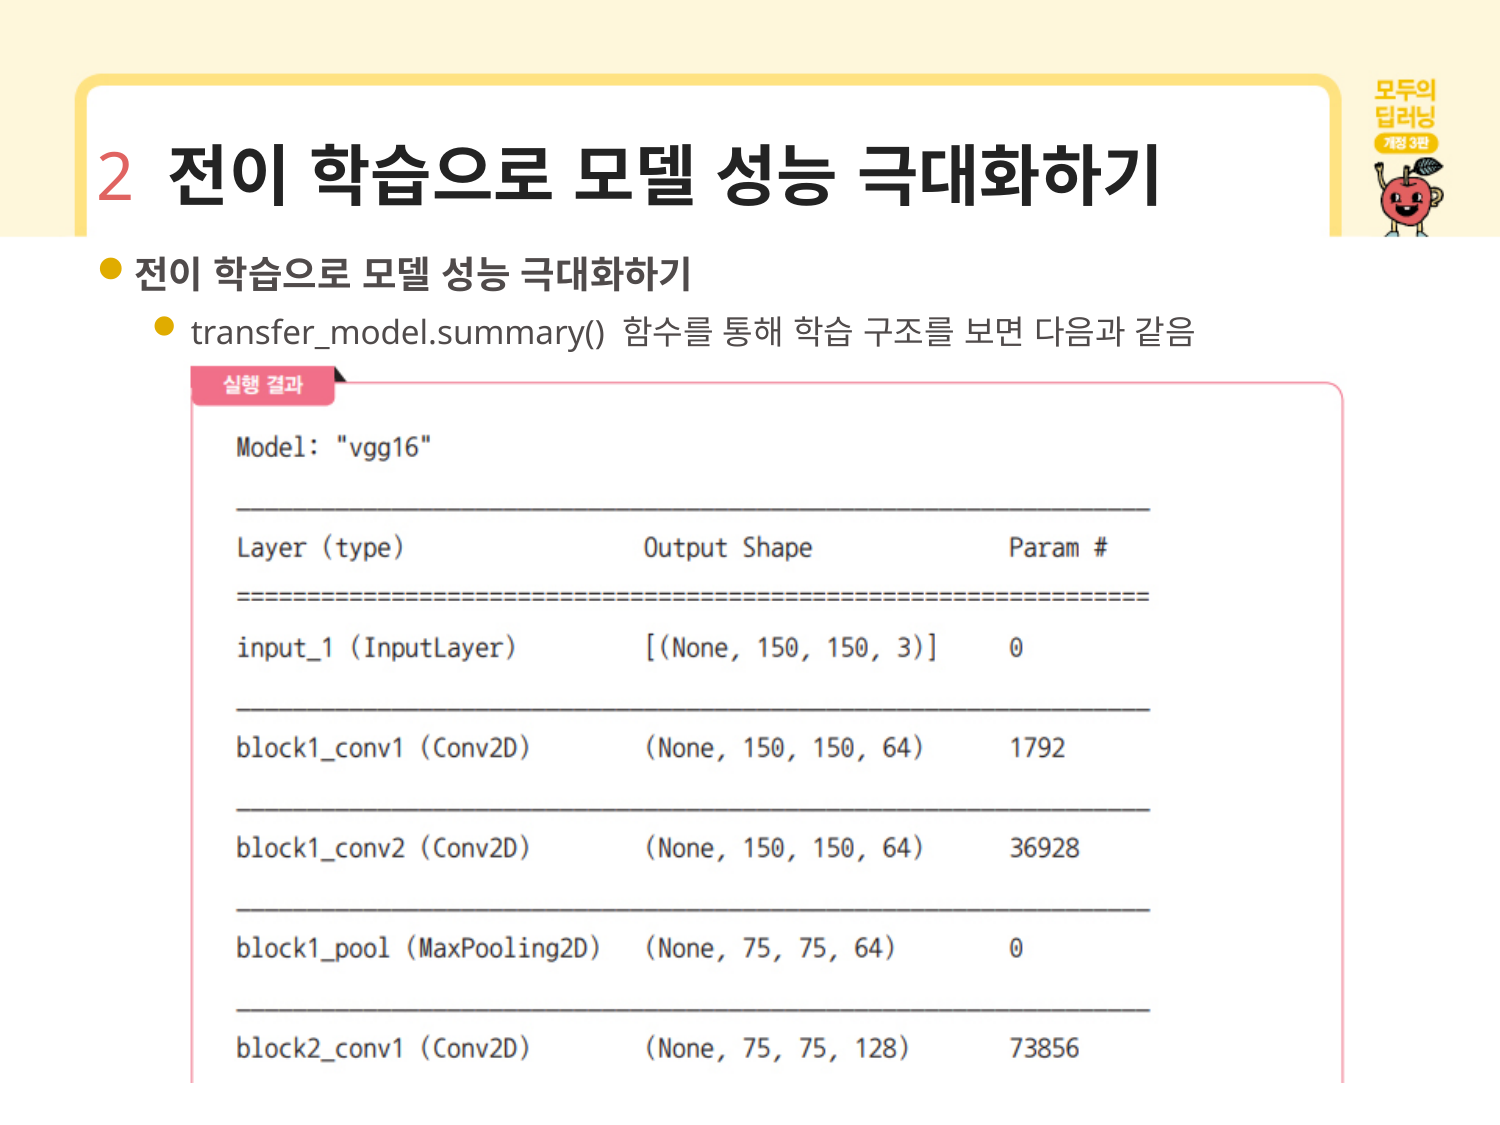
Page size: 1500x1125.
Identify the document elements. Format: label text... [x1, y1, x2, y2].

picture [0, 0, 1500, 1125]
list 전이 학습으로 모델 성능 극대화하기 transfer_model.summary() 함수를 통해 학습 구조를 보면 다음과 같음 [81, 239, 1412, 1054]
title 2 전이 학습으로 모델 성능 극대화하기 [81, 90, 1412, 222]
